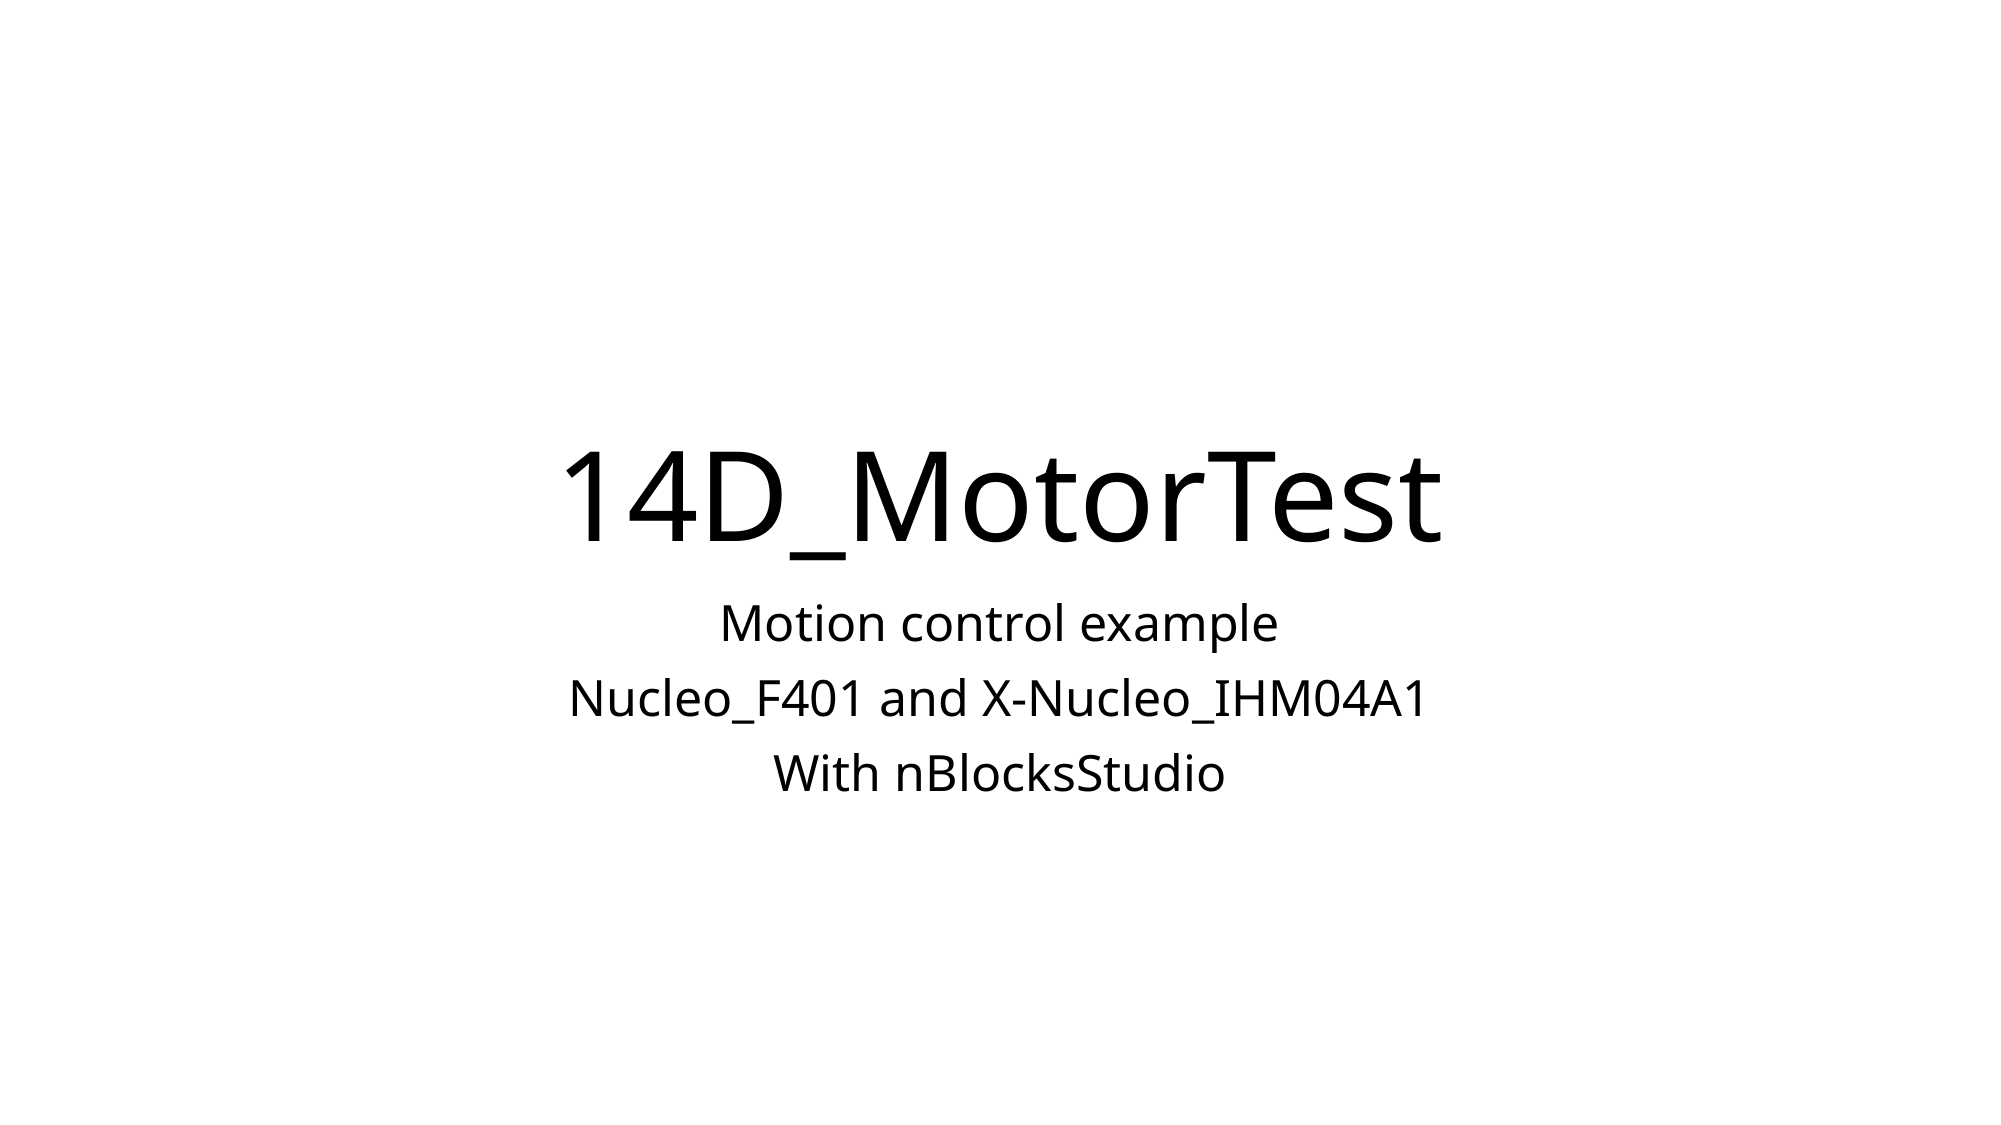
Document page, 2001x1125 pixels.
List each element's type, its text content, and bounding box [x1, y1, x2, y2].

subtitle Motion control example Nucleo_F401 and X-Nucleo_IHM04A1 With nBlocksStudio [249, 590, 1750, 863]
title 14D_MotorTest [249, 184, 1750, 576]
